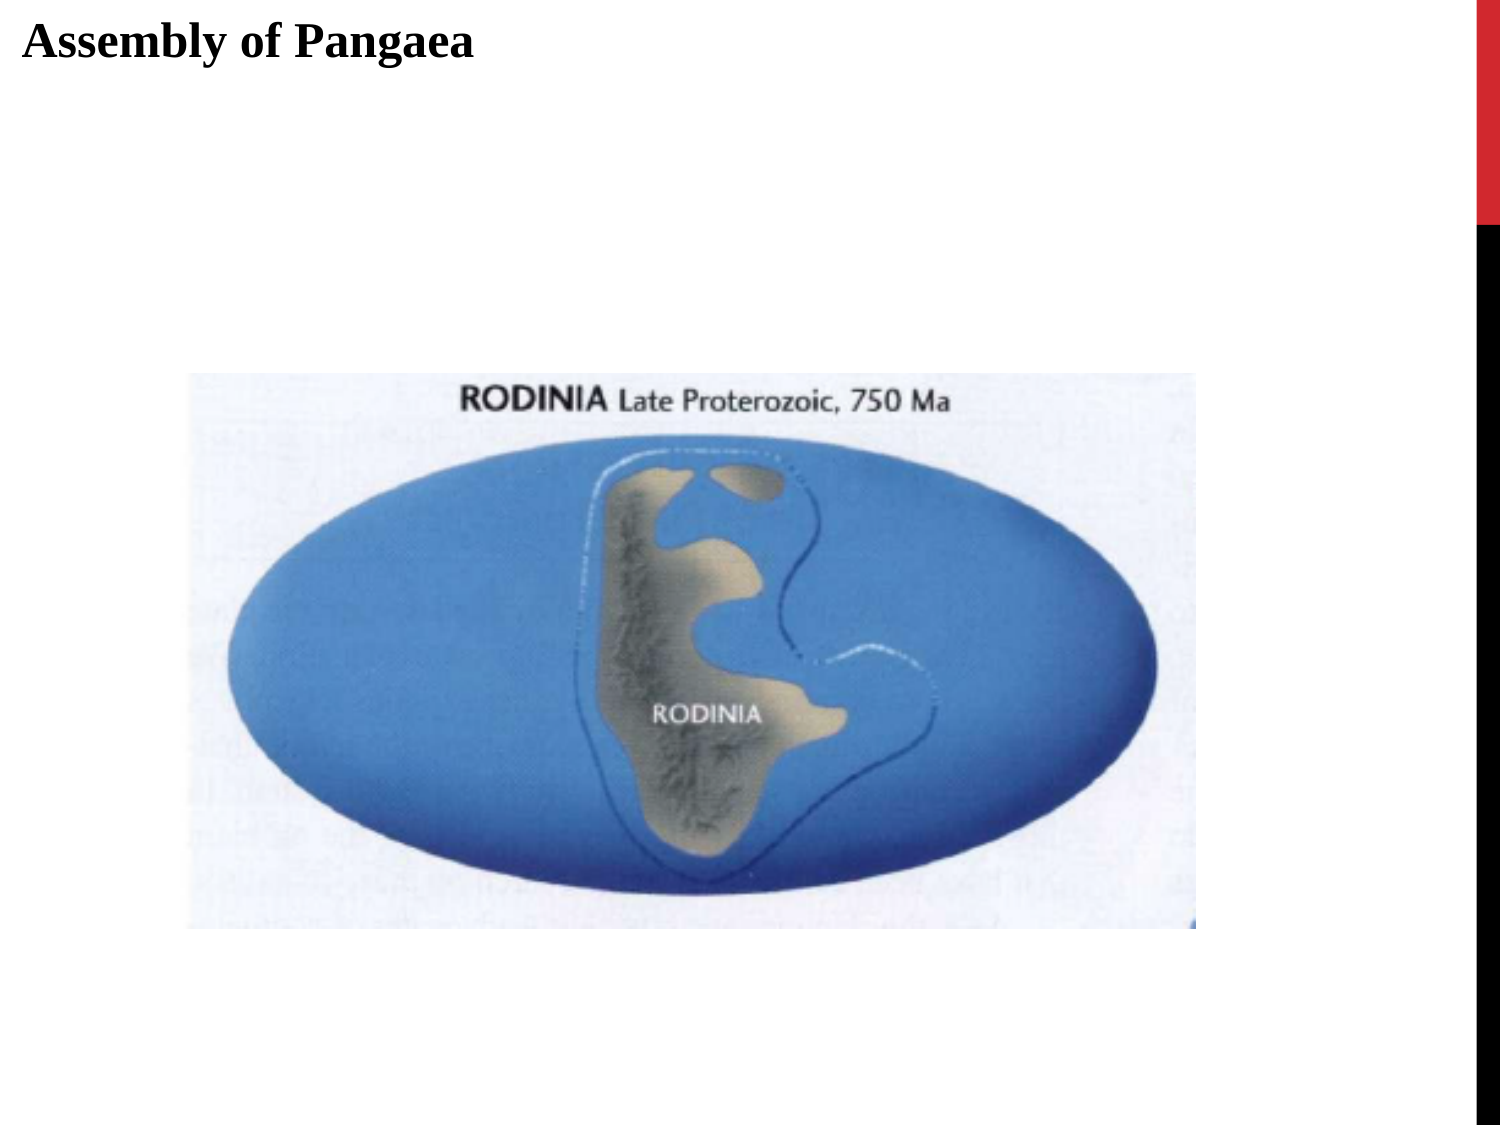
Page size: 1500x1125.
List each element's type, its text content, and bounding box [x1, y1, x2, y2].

picture [170, 372, 1196, 930]
text_box Assembly of Pangaea [6, 0, 564, 75]
